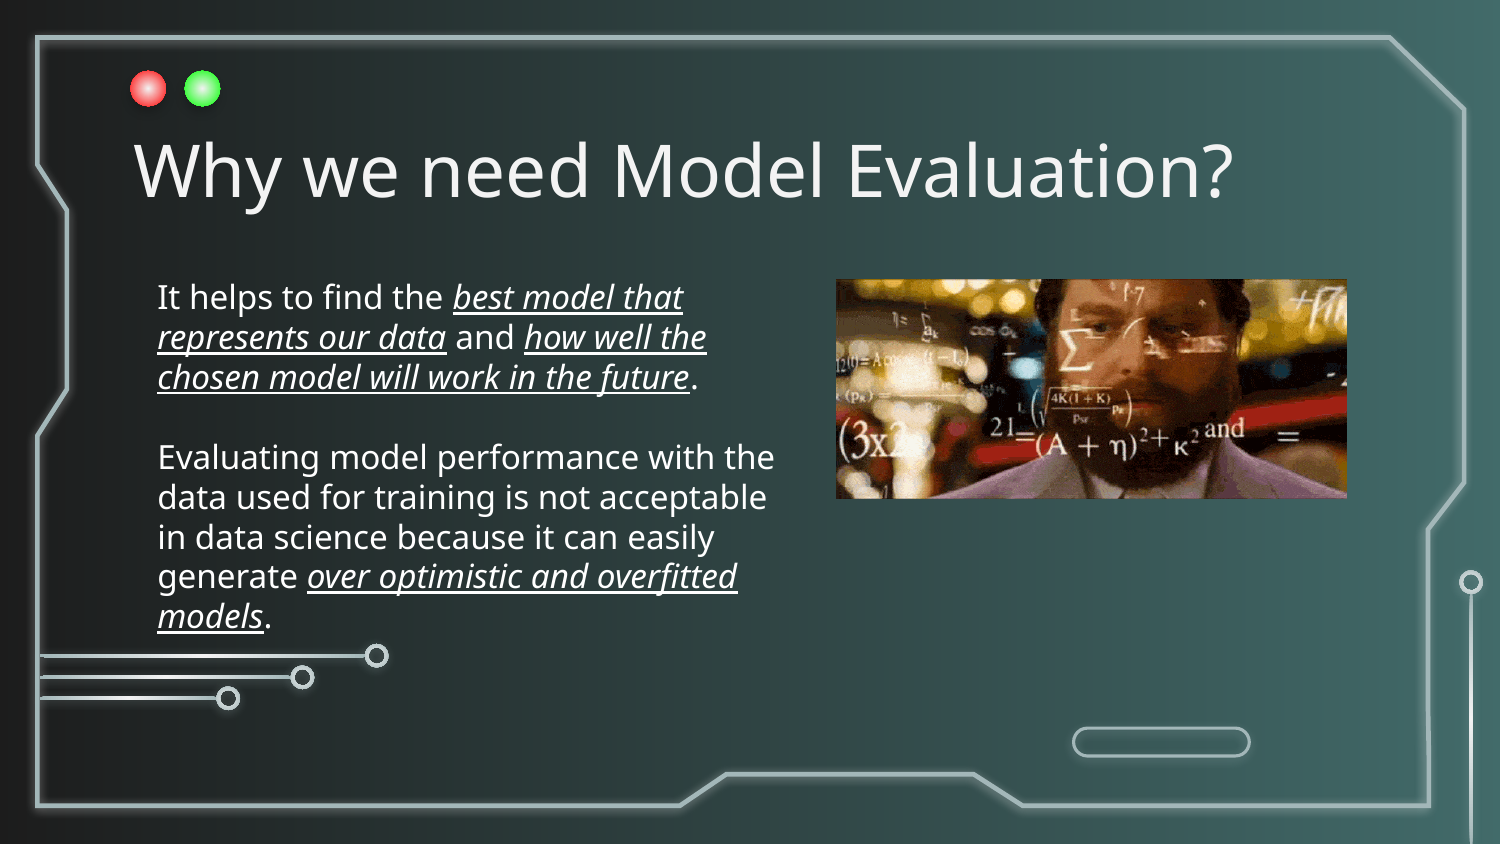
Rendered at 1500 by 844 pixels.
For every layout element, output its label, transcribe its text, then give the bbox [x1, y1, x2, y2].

title Why we need Model Evaluation? [118, 132, 1382, 204]
text_box [130, 70, 166, 107]
list It helps to find the best model that represents our data and how well the chosen model will work in the future. Evaluating model performance with the data used for training is not acceptable in data science because it can easily generate over optimistic and overfitted models. [142, 261, 802, 661]
picture [835, 279, 1347, 499]
text_box [1073, 728, 1250, 757]
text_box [39, 643, 389, 711]
text_box [184, 70, 221, 107]
